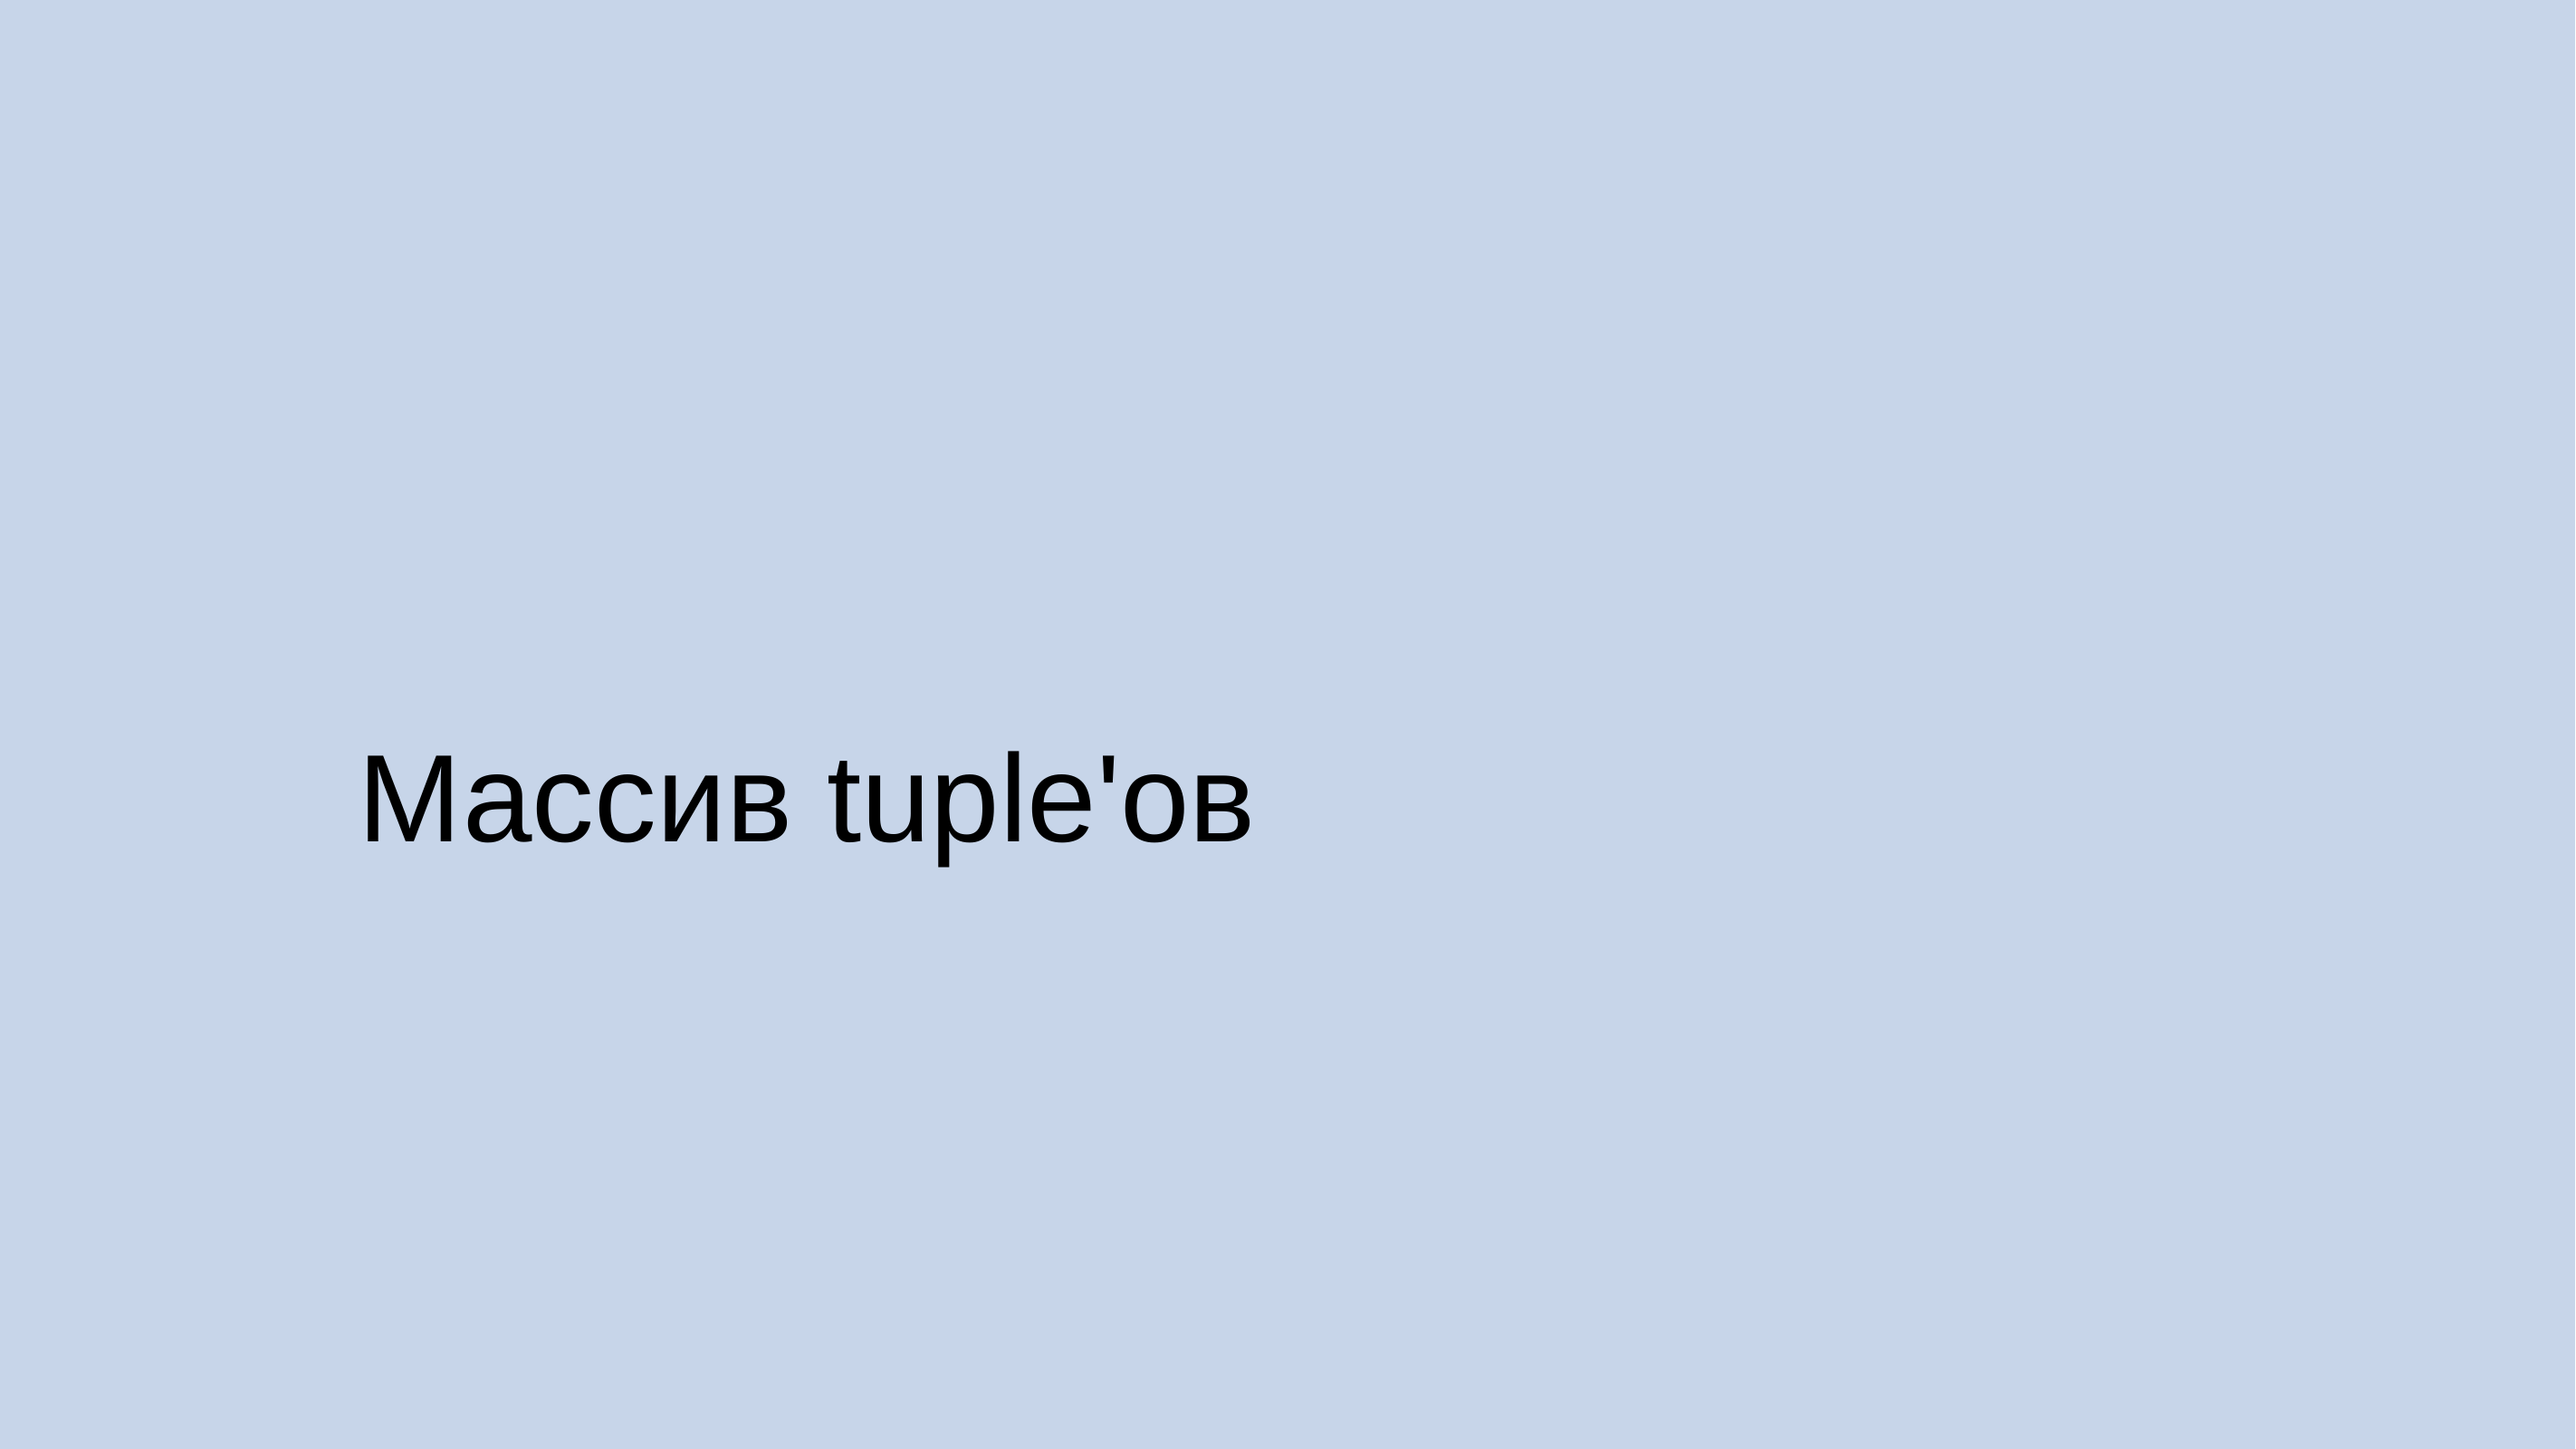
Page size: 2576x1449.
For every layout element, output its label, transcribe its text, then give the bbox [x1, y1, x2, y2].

title Массив tuple'ов [358, 341, 2227, 868]
